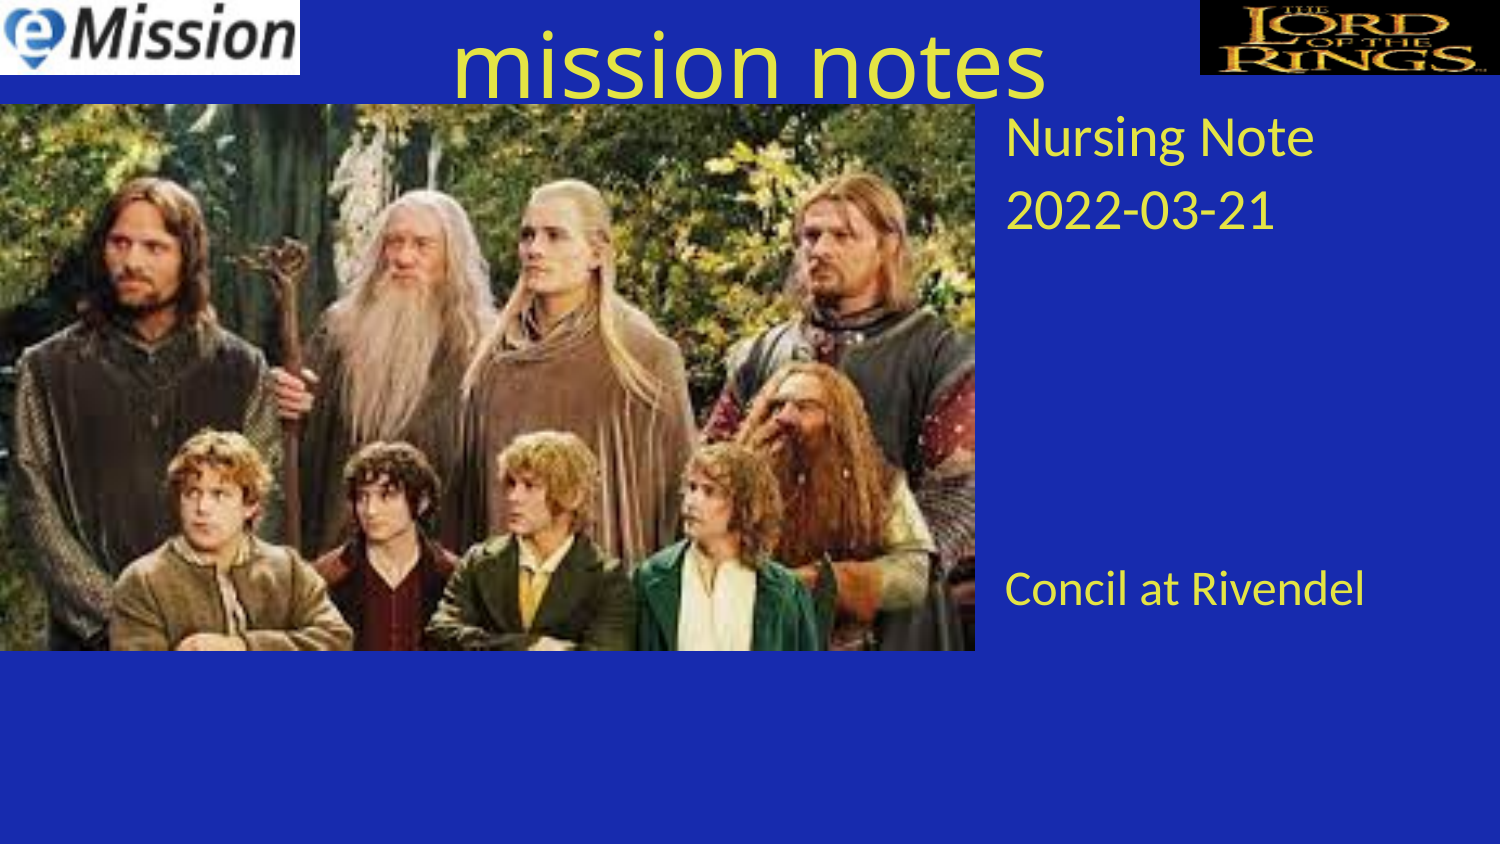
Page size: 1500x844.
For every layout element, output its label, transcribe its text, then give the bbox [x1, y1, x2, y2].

title mission notes [345, 0, 1155, 75]
text_box Concil at Rivendel [989, 329, 1485, 840]
picture [0, 0, 300, 75]
table_header Nursing Note [990, 105, 1485, 178]
table_cell 2022-03-21 [990, 178, 1485, 252]
picture [0, 104, 975, 651]
picture [1200, 0, 1500, 75]
